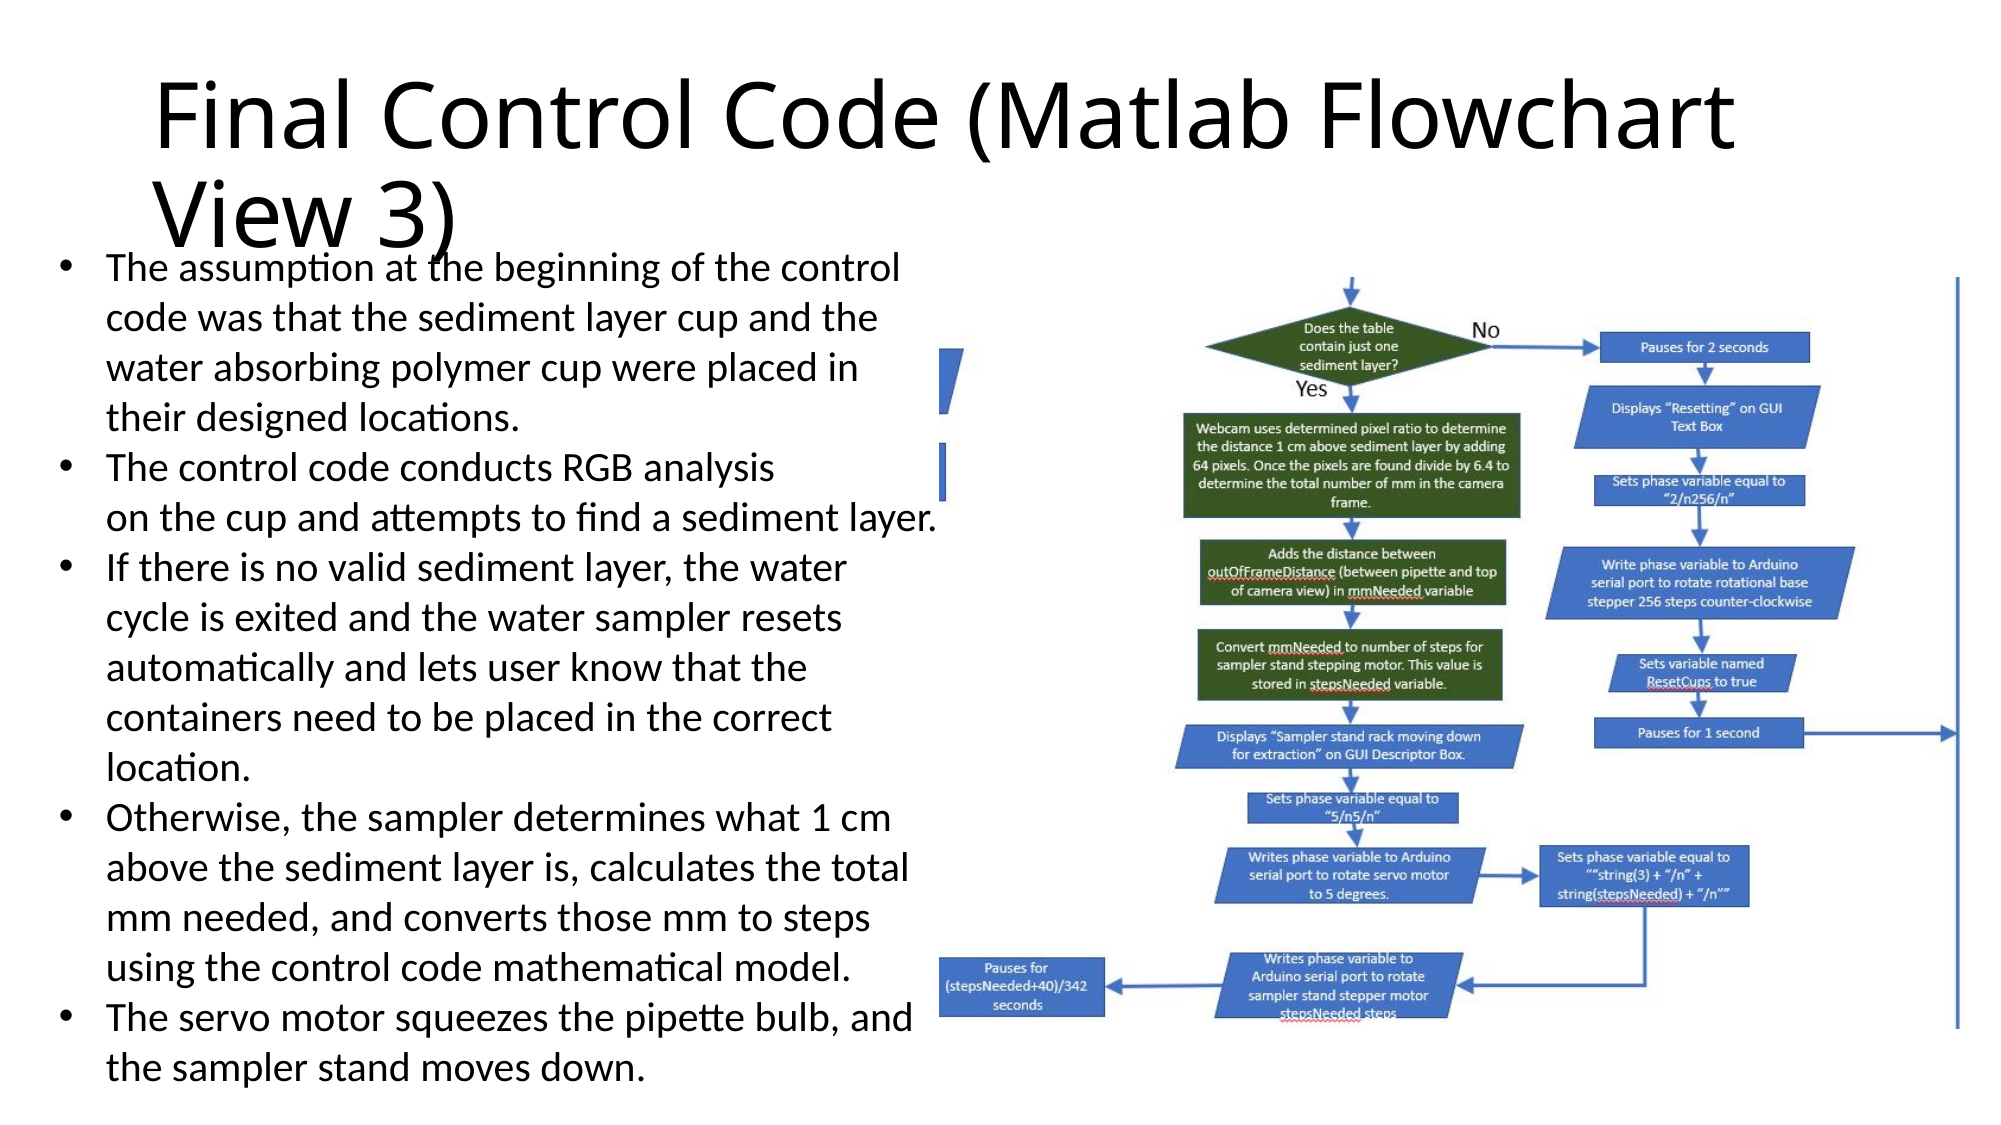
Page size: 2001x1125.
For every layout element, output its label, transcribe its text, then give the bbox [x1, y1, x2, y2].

title Final Control Code (Matlab Flowchart View 3) [137, 59, 1863, 277]
picture [939, 277, 1993, 1029]
text_box The assumption at the beginning of the control code was that the sediment layer cup and the water absorbing polymer cup were placed in their designed locations. The control code conducts RGB analysis on the cup and attempts to find a sediment layer. If there is no valid sediment layer, the water cycle is exited and the water sampler resets automatically and lets user know that the containers need to be placed in the correct location. Otherwise, the sampler determines what 1 cm above the sediment layer is, calculates the total mm needed, and converts those mm to steps using the control code mathematical model. The servo motor squeezes the pipette bulb, and the sampler stand moves down. [43, 232, 954, 1125]
